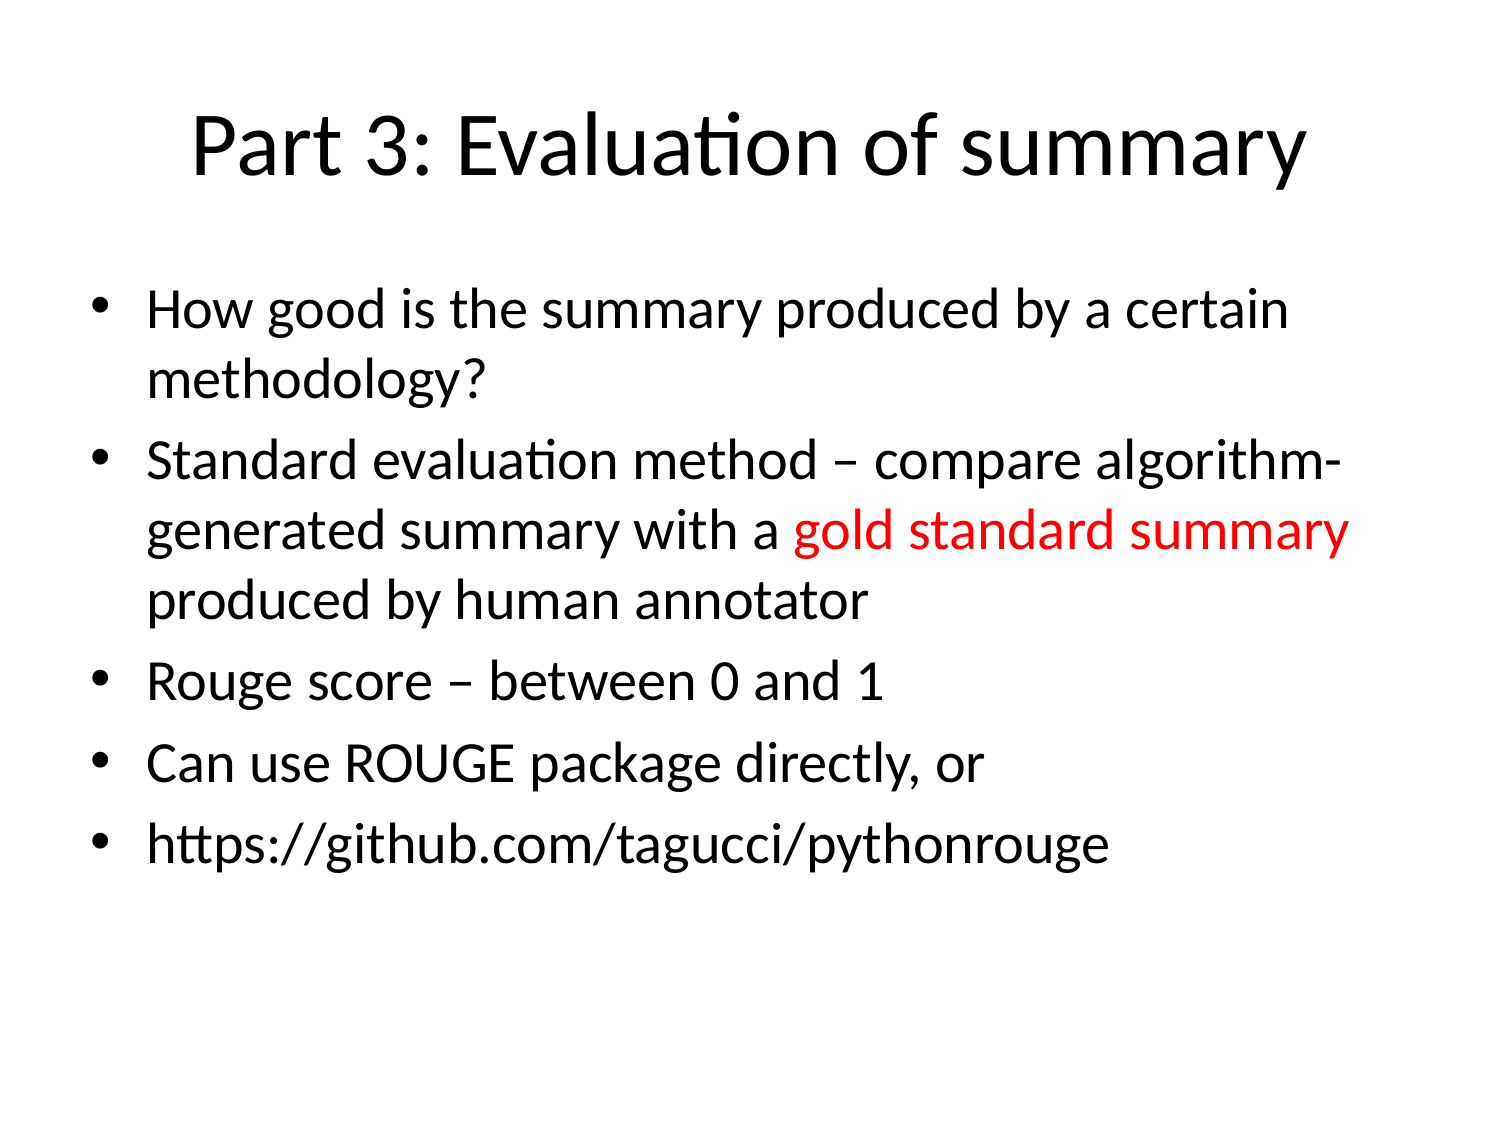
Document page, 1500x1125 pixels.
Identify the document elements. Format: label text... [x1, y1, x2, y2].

list How good is the summary produced by a certain methodology? Standard evaluation method – compare algorithm-generated summary with a gold standard summary produced by human annotator Rouge score – between 0 and 1 Can use ROUGE package directly, or https://github.com/tagucci/pythonrouge [75, 262, 1425, 1005]
title Part 3: Evaluation of summary [75, 45, 1425, 233]
